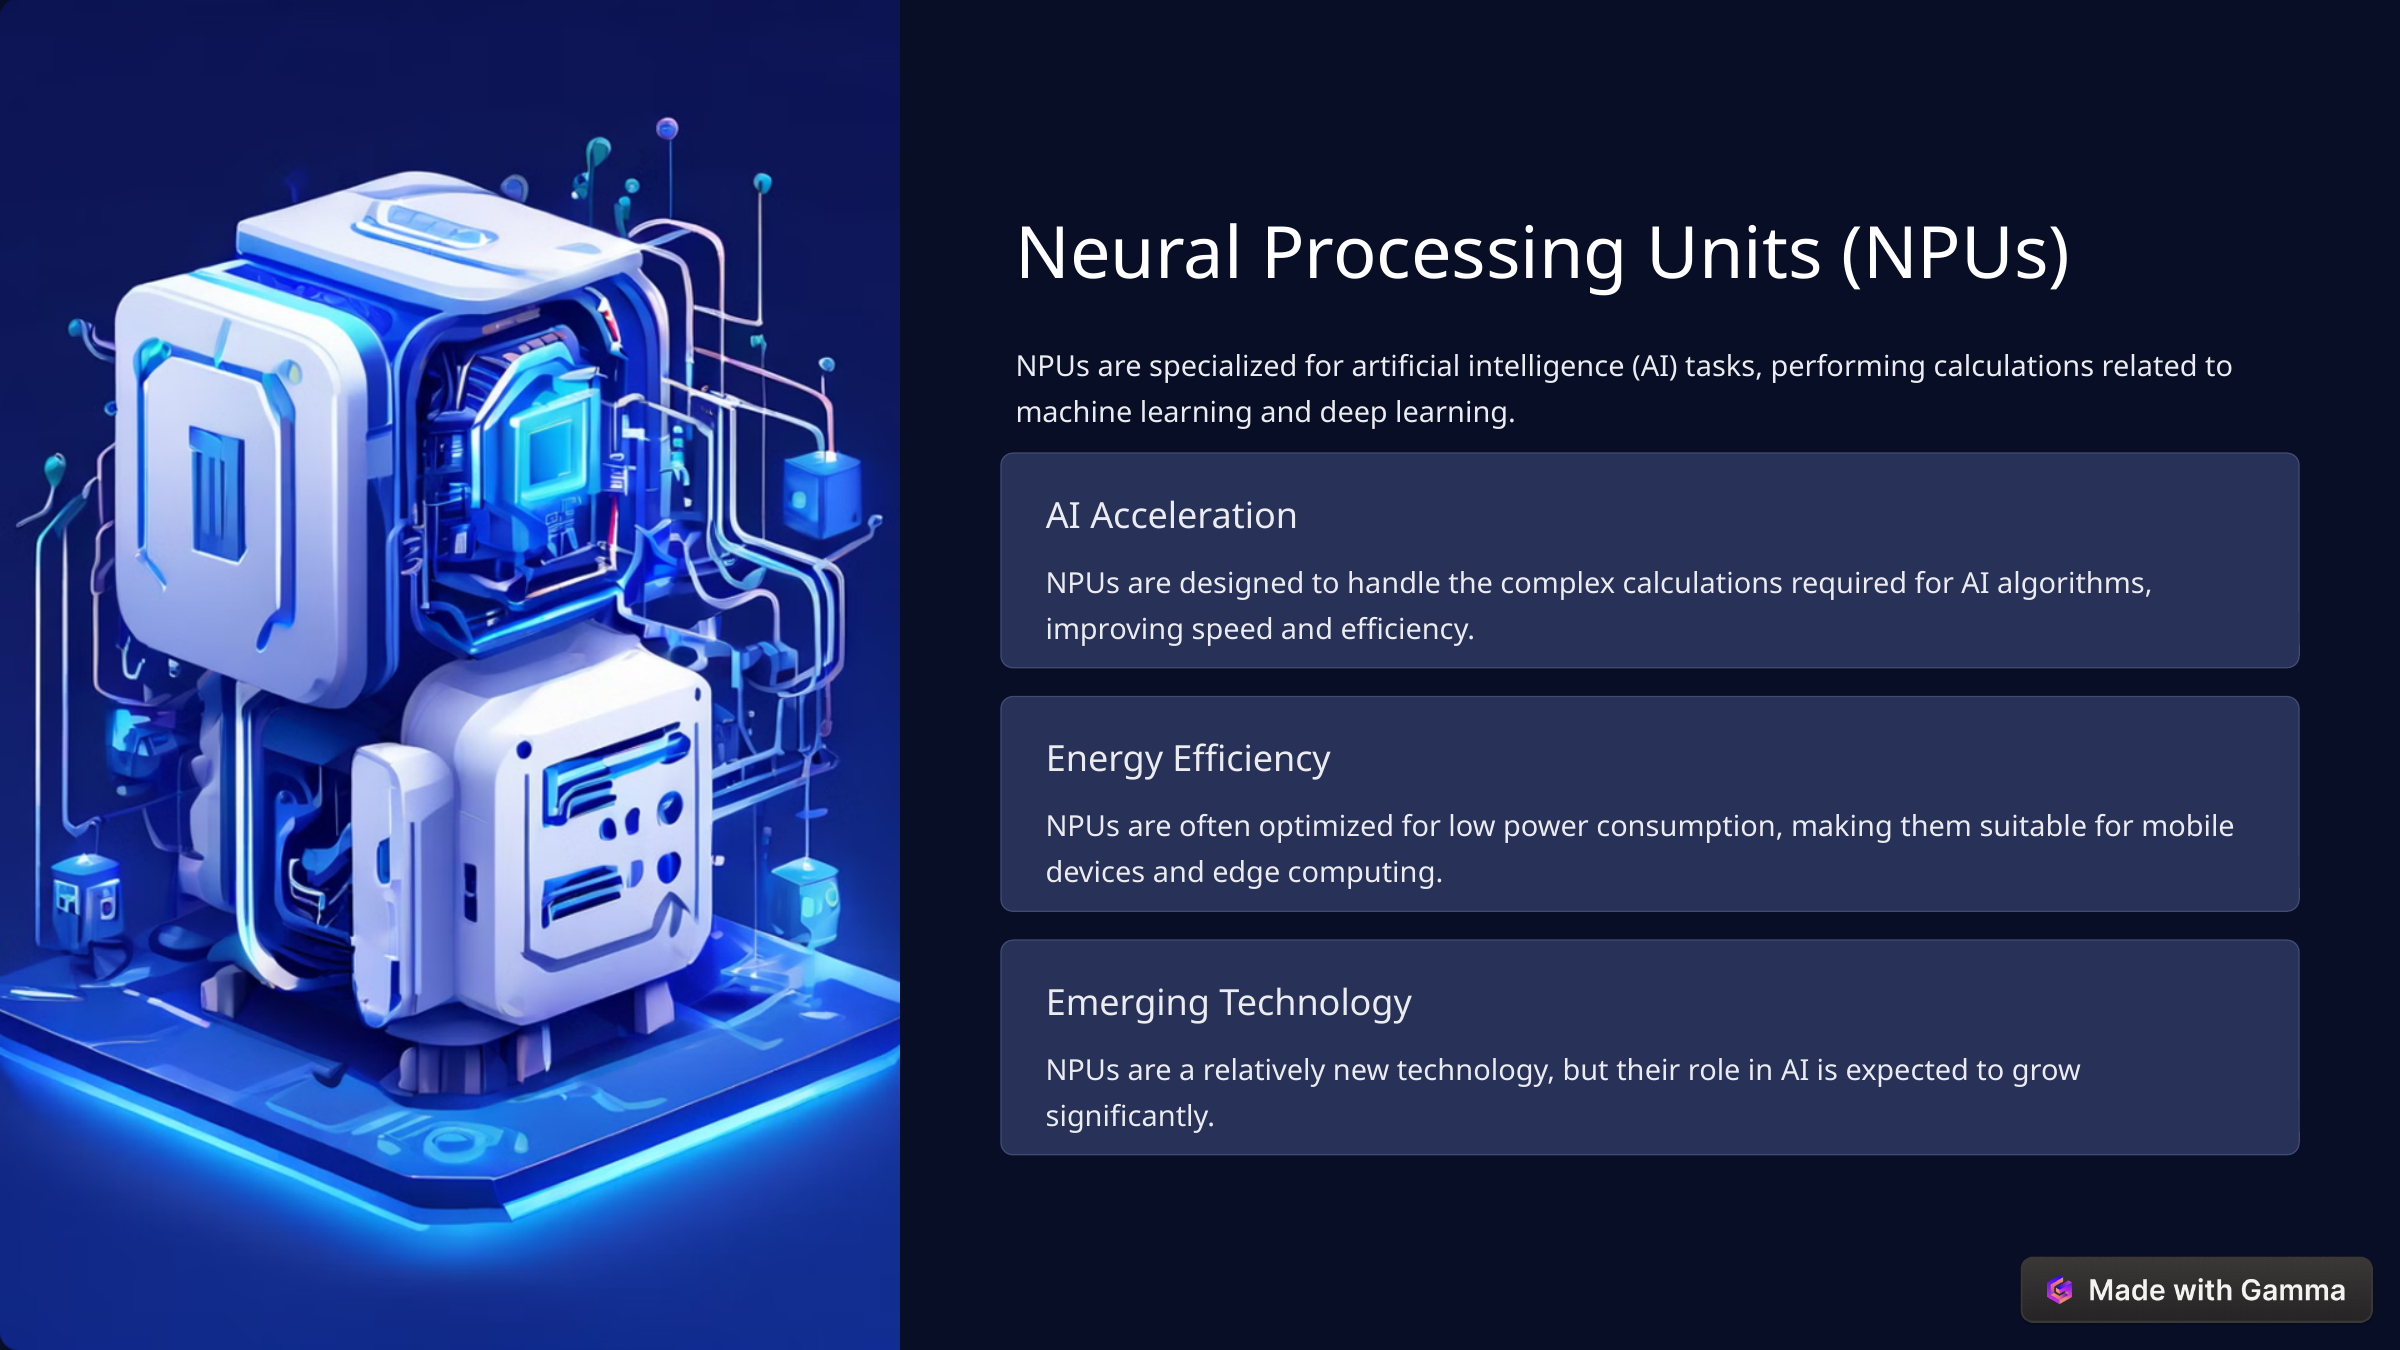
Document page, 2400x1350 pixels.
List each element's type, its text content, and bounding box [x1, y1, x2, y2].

text_box NPUs are a relatively new technology, but their role in AI is expected to grow significantly. [1030, 1032, 2269, 1125]
text_box [1000, 696, 2300, 912]
picture [0, 0, 900, 1350]
text_box NPUs are often optimized for low power consumption, making them suitable for mobile devices and edge computing. [1030, 788, 2269, 882]
text_box Neural Processing Units (NPUs) [1000, 195, 2088, 286]
text_box AI Acceleration [1030, 483, 1392, 529]
text_box Energy Efficiency [1030, 726, 1392, 772]
picture [2008, 1244, 2385, 1335]
text_box [1000, 453, 2300, 668]
text_box [900, 0, 2400, 1350]
text_box NPUs are specialized for artificial intelligence (AI) tasks, performing calculations related to machine learning and deep learning. [1000, 328, 2300, 421]
text_box Emerging Technology [1030, 970, 1408, 1016]
text_box [1000, 940, 2300, 1155]
text_box NPUs are designed to handle the complex calculations required for AI algorithms, improving speed and efficiency. [1030, 545, 2269, 638]
